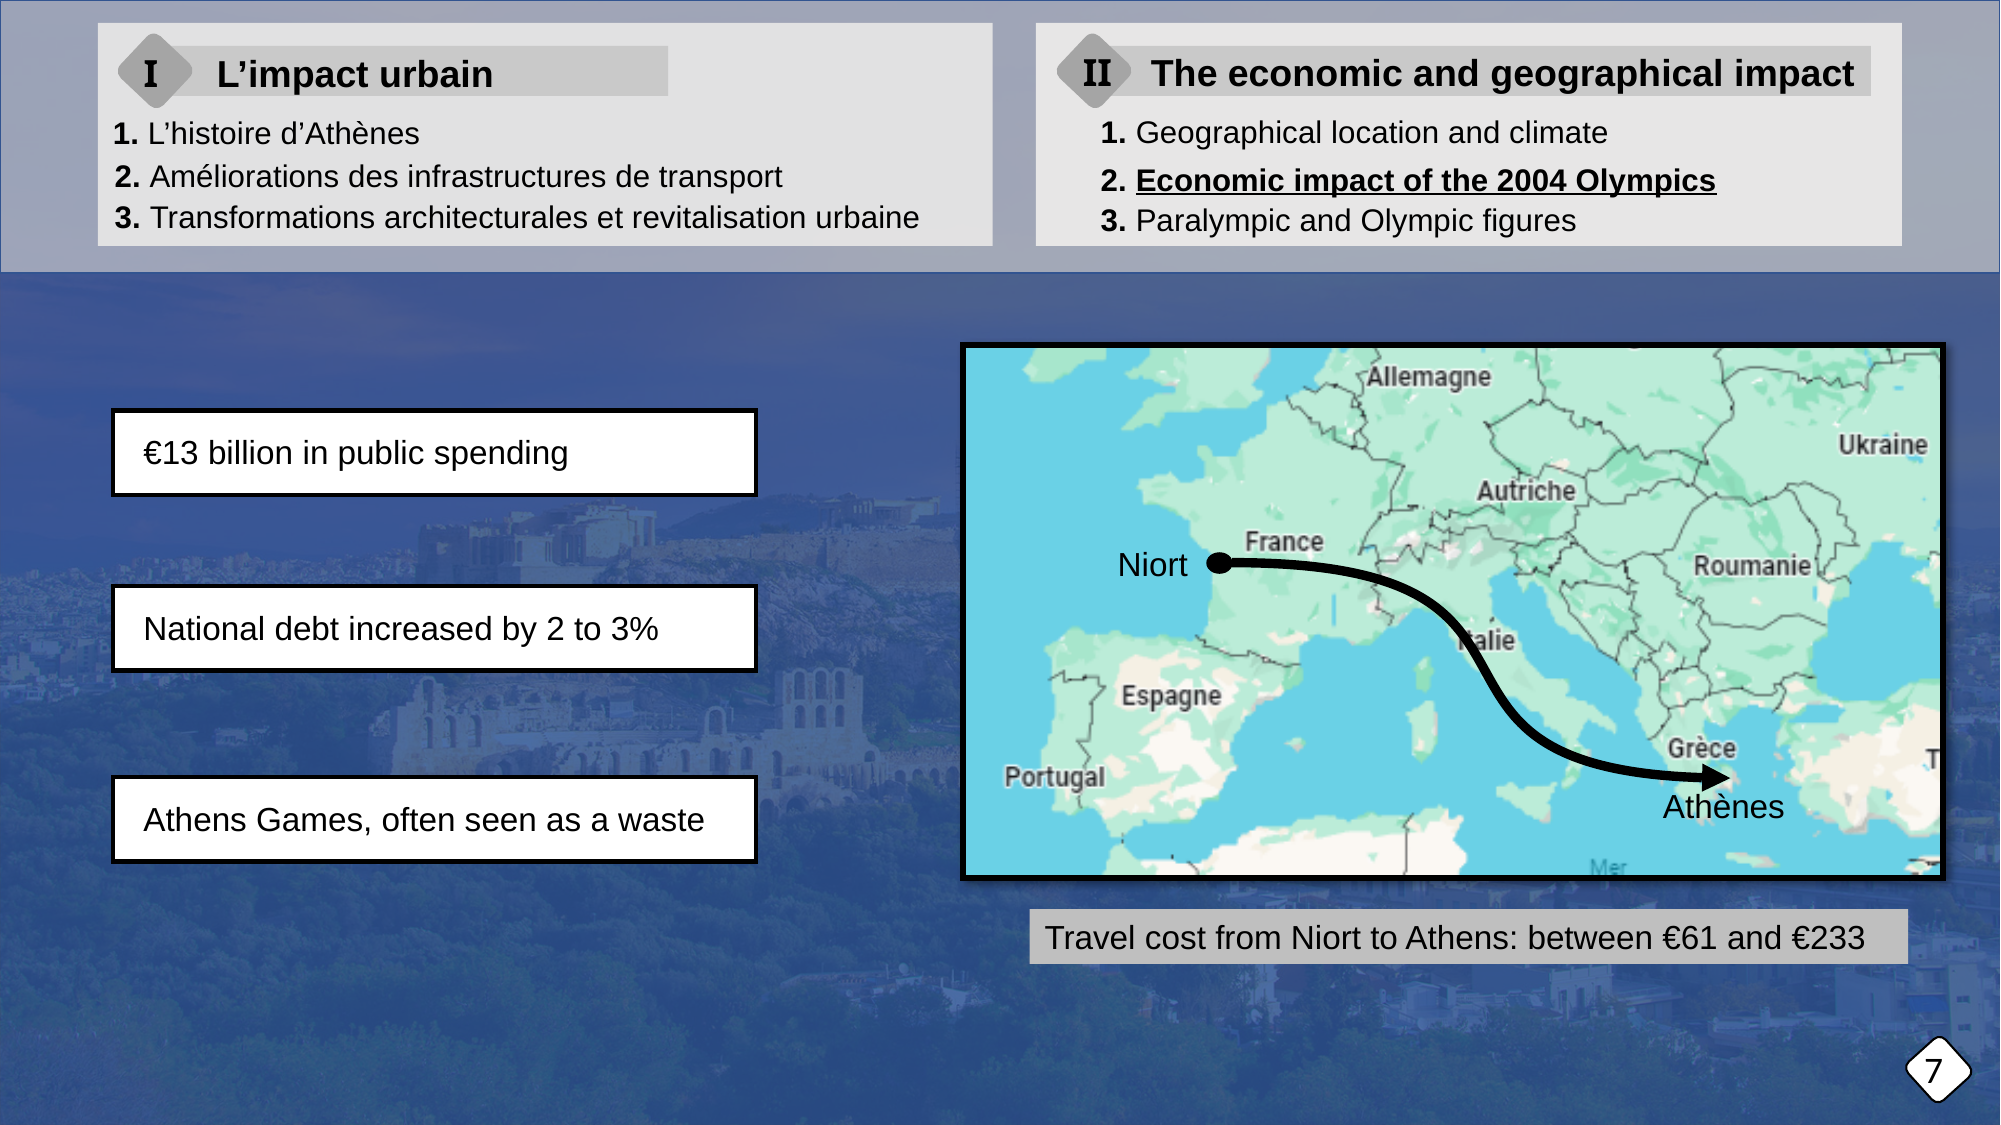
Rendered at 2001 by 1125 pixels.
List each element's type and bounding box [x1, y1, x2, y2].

text_box [1232, 562, 1731, 779]
picture [0, 0, 2000, 1125]
